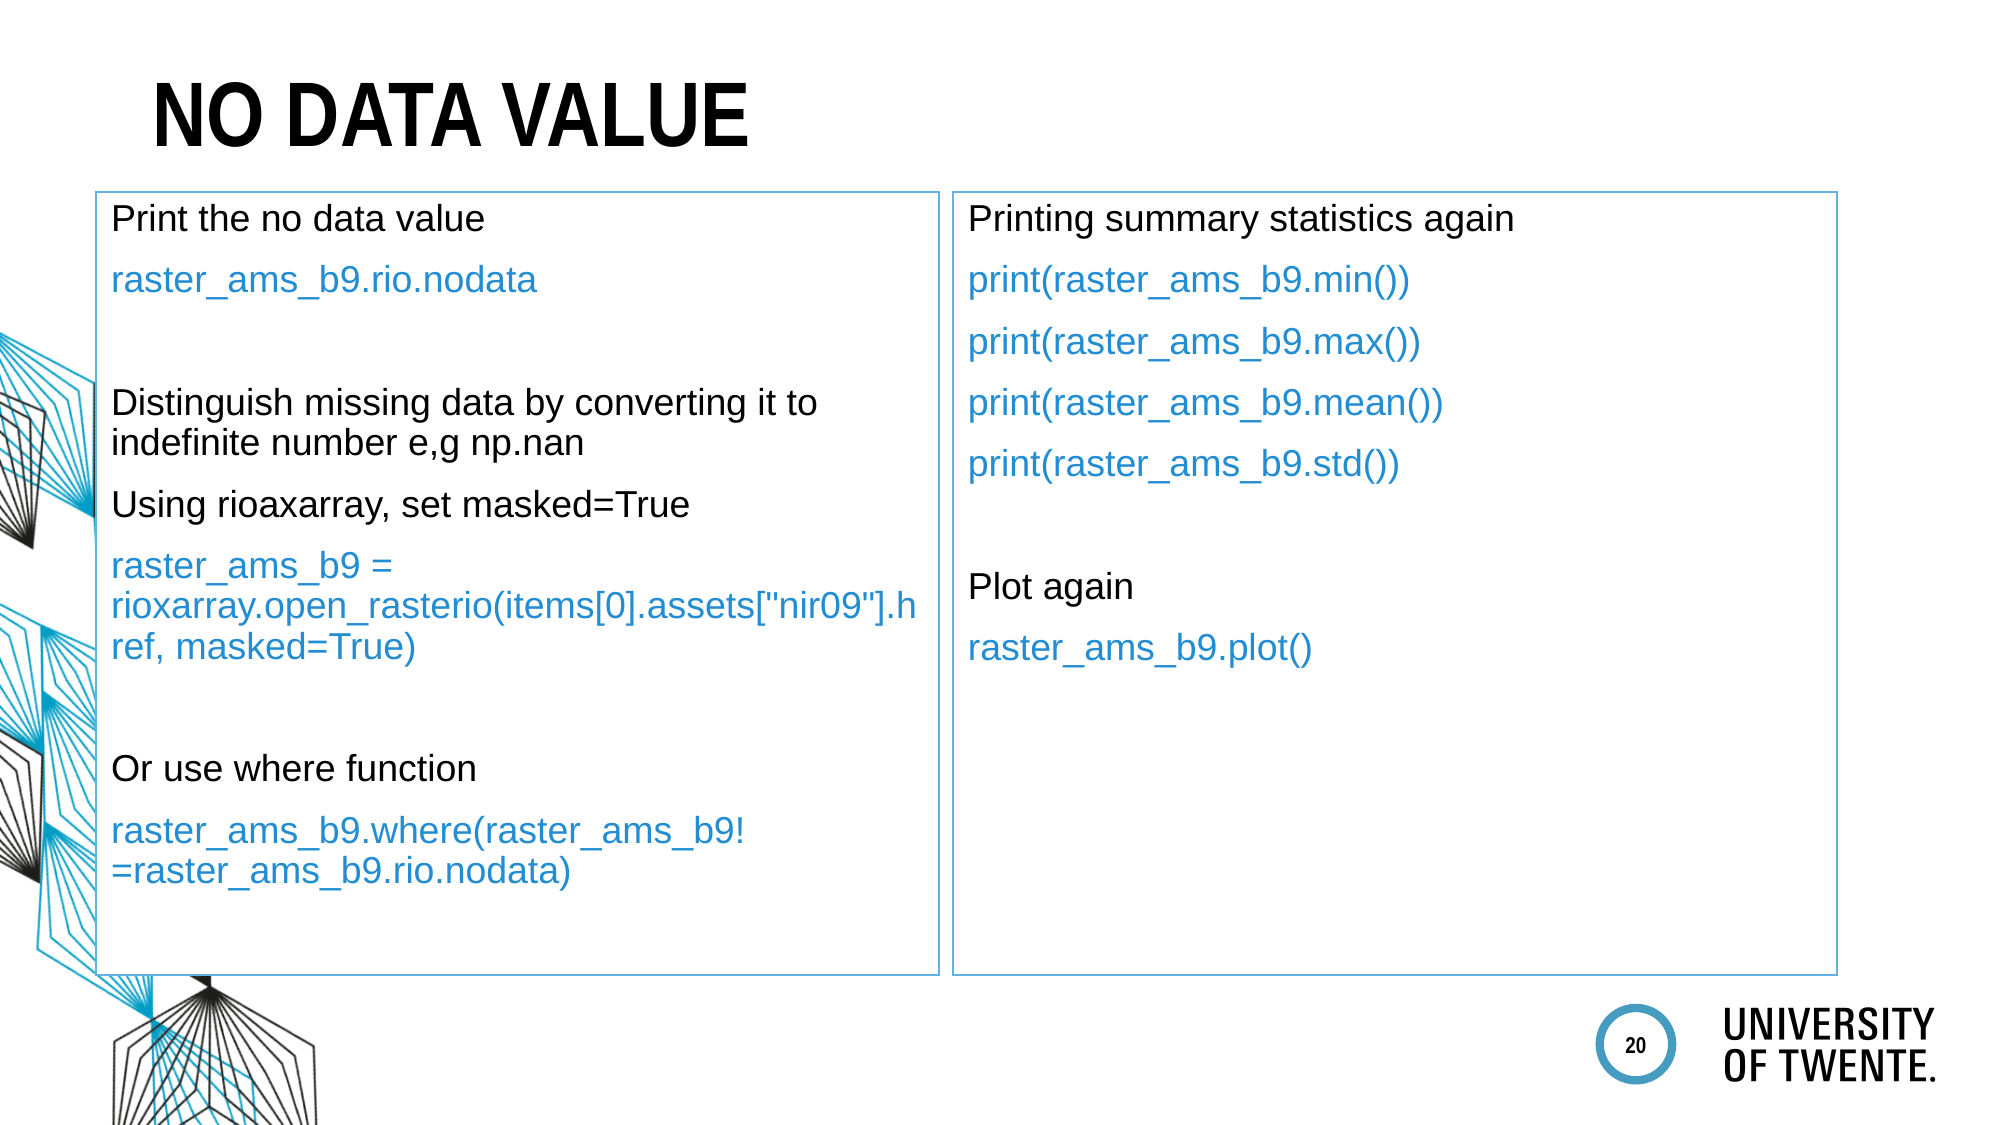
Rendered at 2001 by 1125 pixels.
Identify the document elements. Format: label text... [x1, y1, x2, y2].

picture [0, 136, 508, 1125]
title No data value [137, 59, 1863, 278]
slide_number 20 [1595, 1003, 1677, 1085]
picture [1693, 976, 1966, 1113]
text_box Print the no data value raster_ams_b9.rio.nodata Distinguish missing data by converting it to indefinite number e,g np.nan Using rioaxarray, set masked=True raster_ams_b9 = rioxarray.open_rasterio(items[0].assets["nir09"].href, masked=True) Or use where function raster_ams_b9.where(raster_ams_b9!=raster_ams_b9.rio.nodata) [95, 191, 940, 976]
text_box Printing summary statistics again print(raster_ams_b9.min()) print(raster_ams_b9.max()) print(raster_ams_b9.mean()) print(raster_ams_b9.std()) Plot again raster_ams_b9.plot() [952, 191, 1838, 976]
